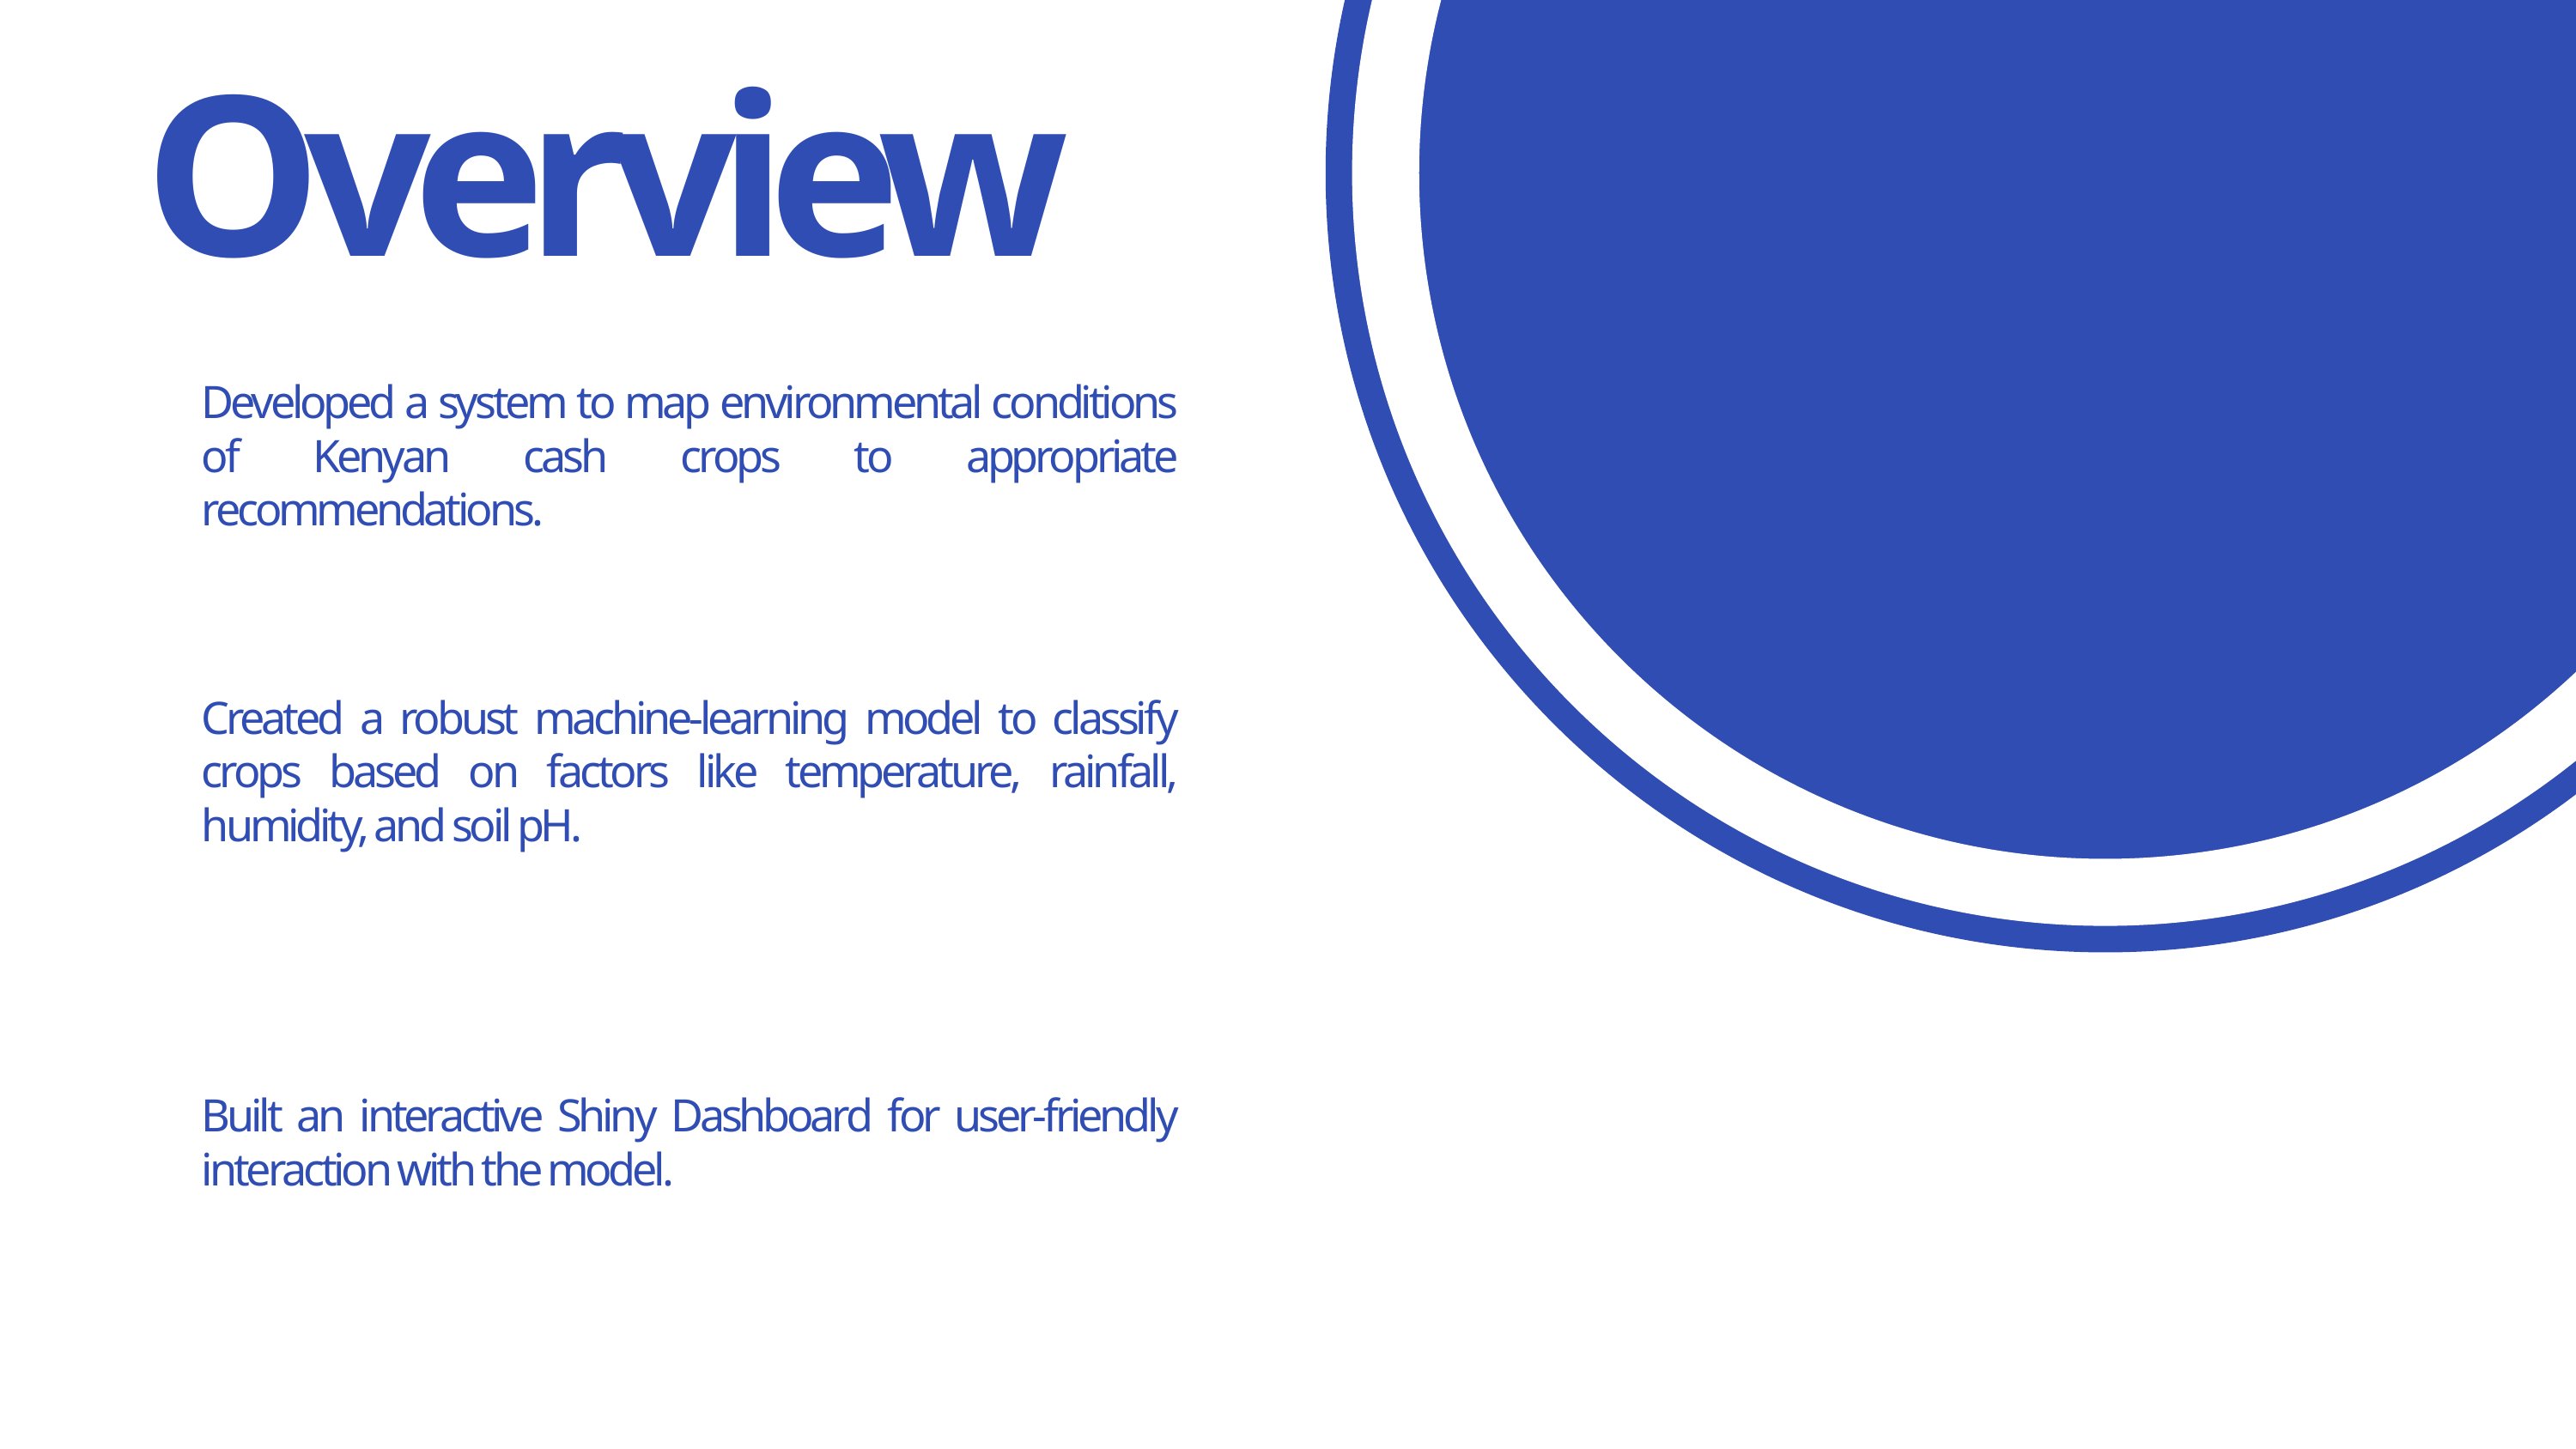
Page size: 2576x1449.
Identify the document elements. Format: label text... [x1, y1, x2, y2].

text_box Built an interactive Shiny Dashboard for user-friendly interaction with the model. [201, 1087, 1176, 1195]
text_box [1385, 0, 2576, 893]
text_box Created a robust machine-learning model to classify crops based on factors like temperature, rainfall, humidity, and soil pH. [201, 689, 1176, 851]
text_box Developed a system to map environmental conditions of Kenyan cash crops to appropriate recommendations. [201, 373, 1176, 536]
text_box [1325, 0, 2576, 953]
text_box Overview [144, 0, 1321, 301]
